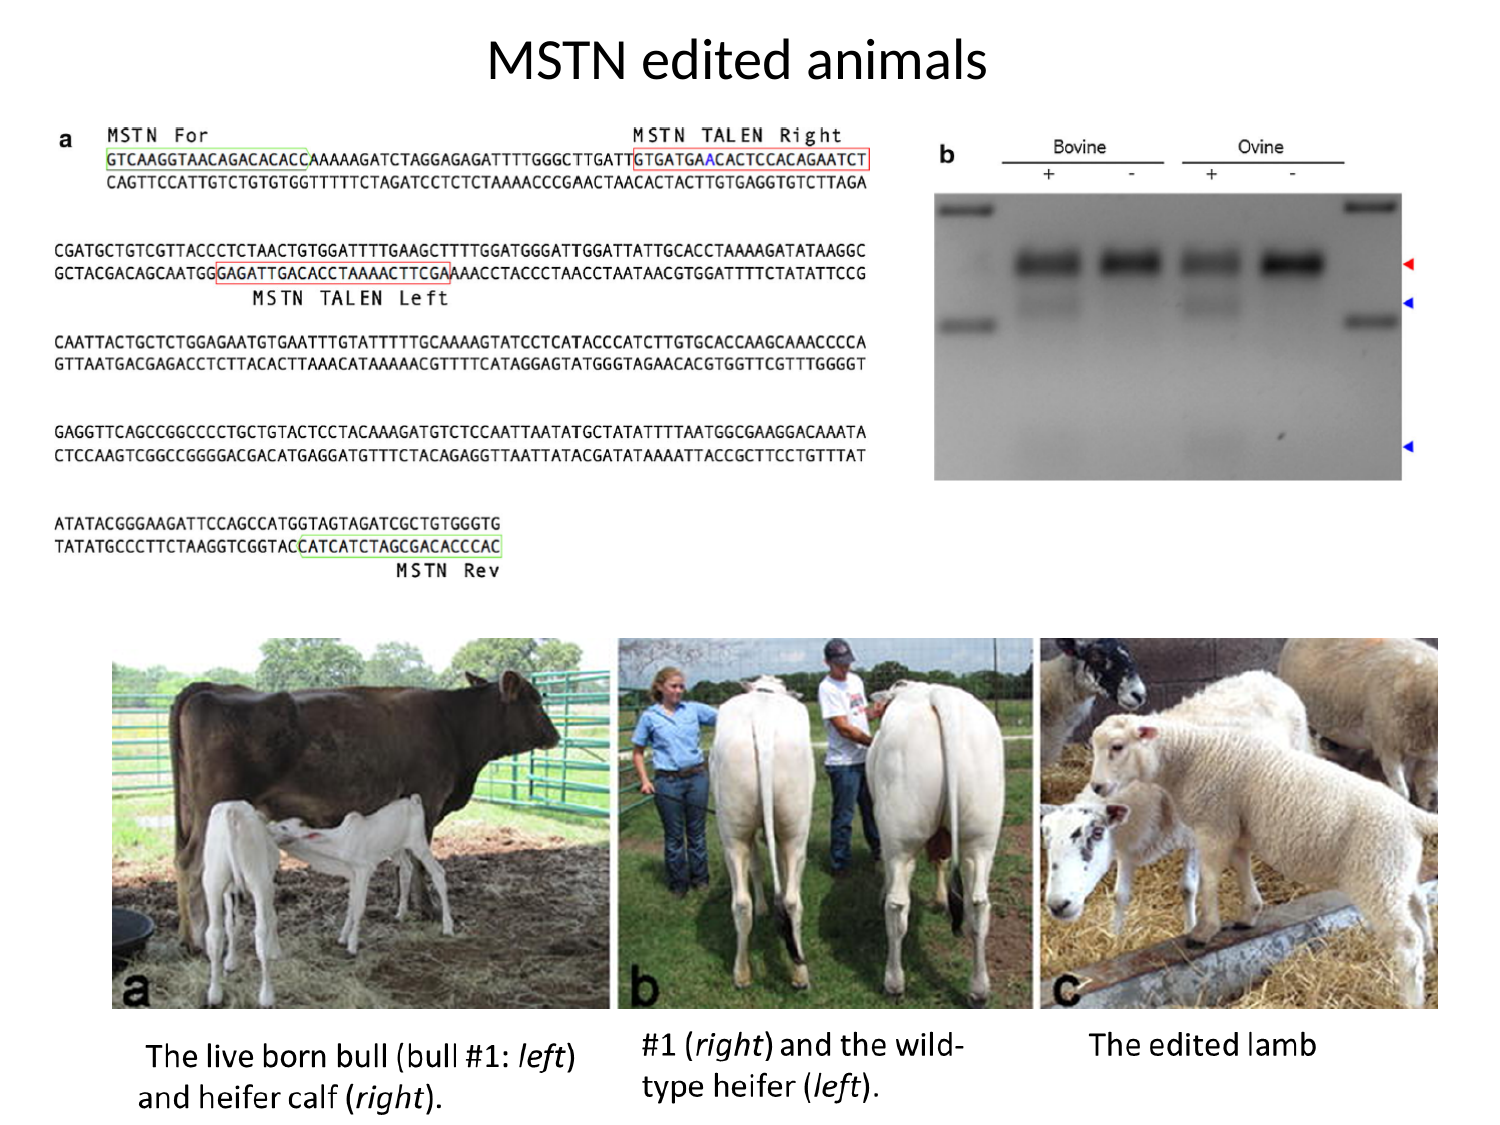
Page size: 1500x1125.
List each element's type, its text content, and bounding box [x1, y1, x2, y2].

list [914, 112, 1438, 509]
picture [22, 112, 896, 586]
picture [112, 637, 1438, 1125]
title MSTN edited animals [468, 0, 1007, 158]
